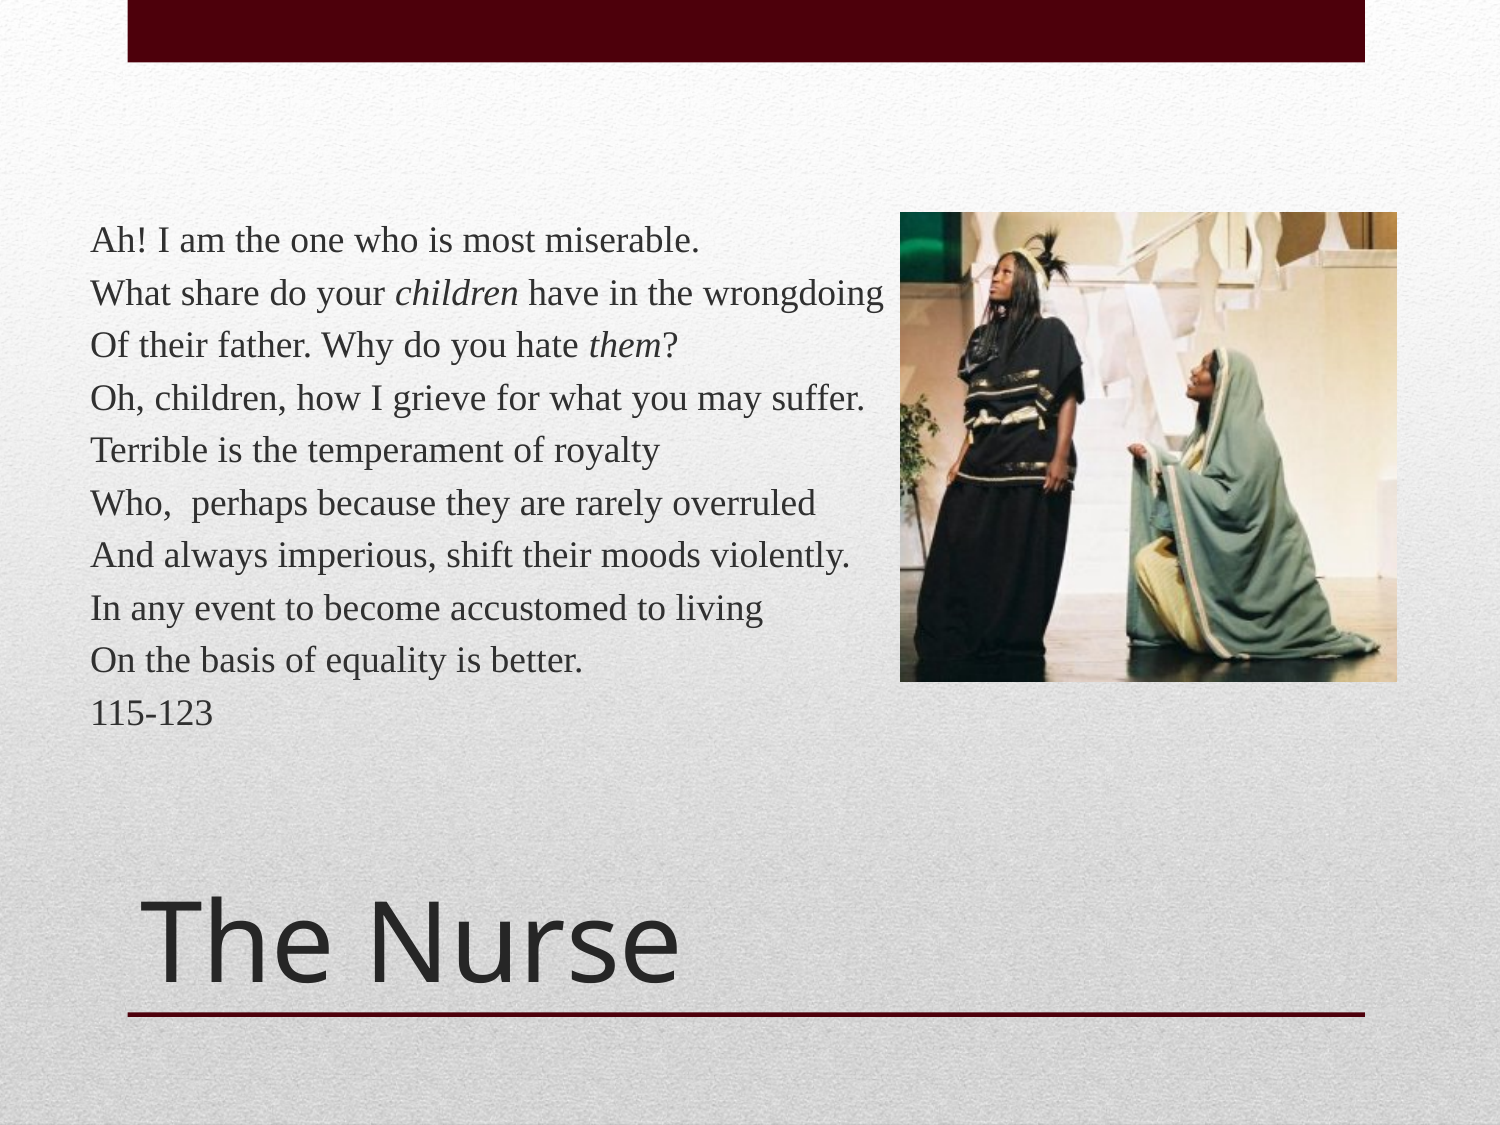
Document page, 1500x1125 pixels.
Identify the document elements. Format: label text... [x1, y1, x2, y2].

list Ah! I am the one who is most miserable. What share do your children have in the wrongdoing Of their father. Why do you hate them? Oh, children, how I grieve for what you may suffer. Terrible is the temperament of royalty Who, perhaps because they are rarely overruled And always imperious, shift their moods violently. In any event to become accustomed to living On the basis of equality is better. 115-123 [75, 200, 913, 1010]
picture [899, 211, 1398, 682]
title The Nurse [125, 750, 1238, 1013]
